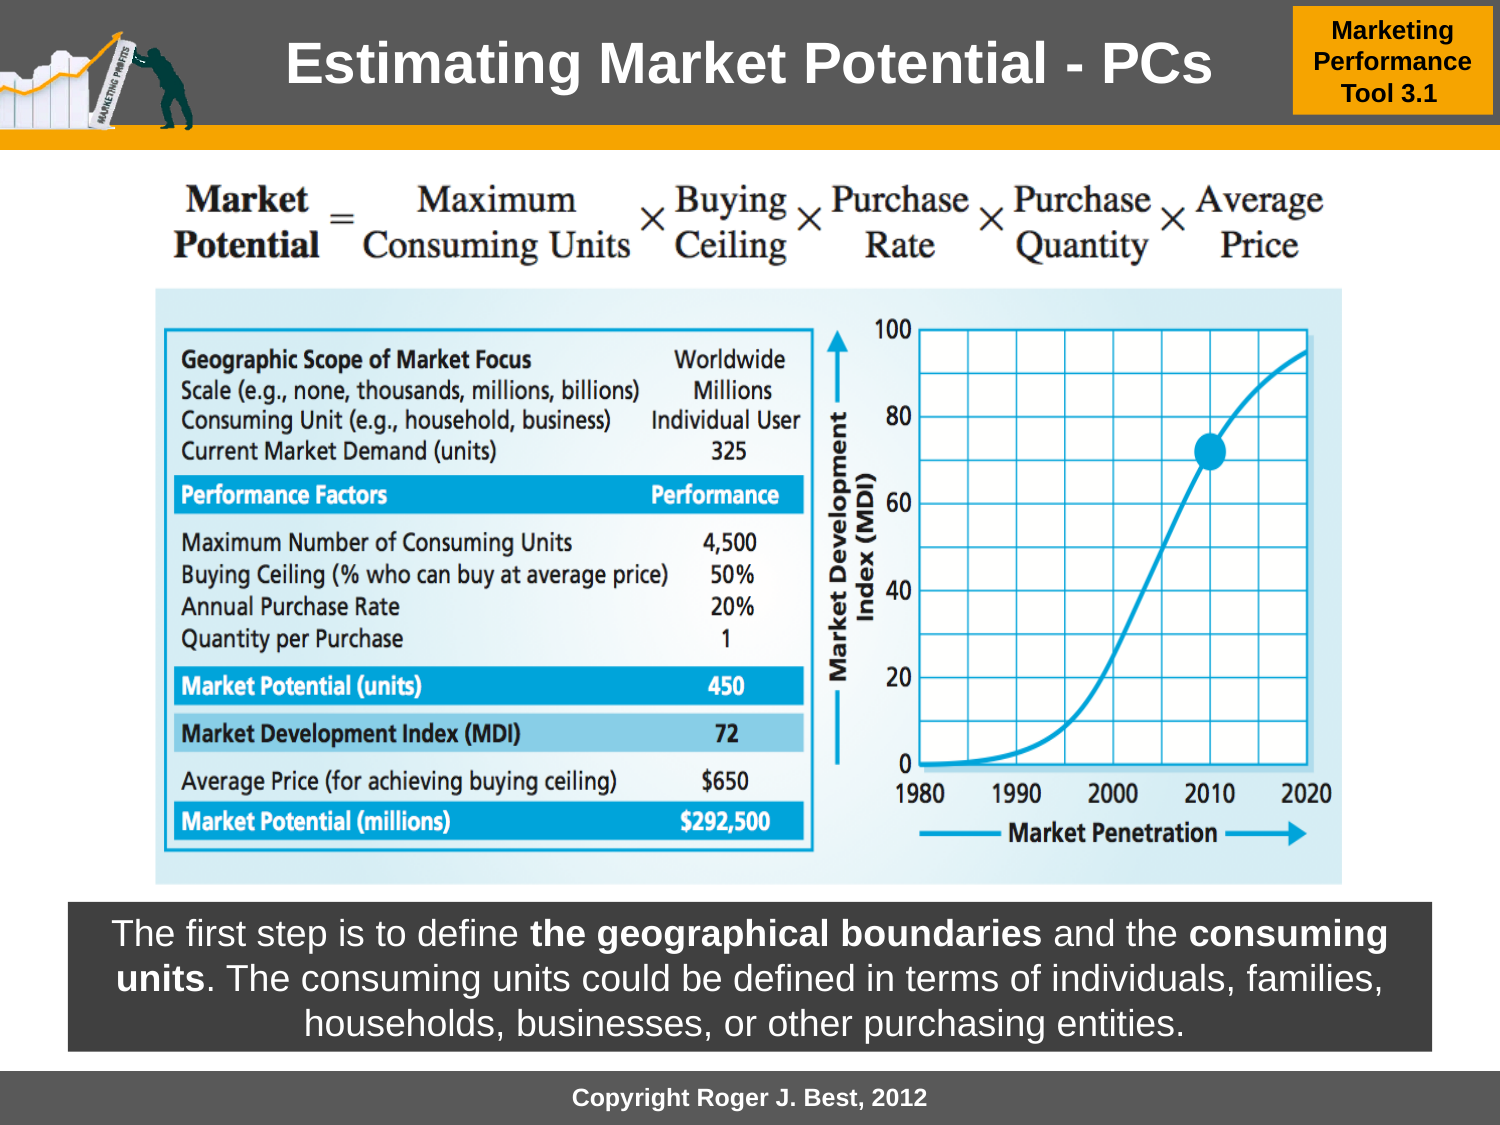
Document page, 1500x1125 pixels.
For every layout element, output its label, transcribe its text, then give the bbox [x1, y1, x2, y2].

text_box Marketing Performance Tool 3.1 [1292, 6, 1493, 115]
text_box [0, 0, 1500, 123]
text_box Estimating Market Potential - PCs [200, 18, 1259, 103]
text_box The first step is to define the geographical boundaries and the consuming units. The consuming units could be defined in terms of individuals, families, households, businesses, or other purchasing entities. [67, 901, 1433, 1052]
text_box MBM6 Chapter 3 [1259, 12, 1486, 118]
picture [0, 21, 214, 136]
text_box [0, 1069, 1500, 1125]
text_box [0, 123, 1500, 152]
picture [150, 165, 1350, 279]
text_box Copyright Roger J. Best, 2012 [543, 1074, 957, 1120]
picture [152, 284, 1348, 892]
